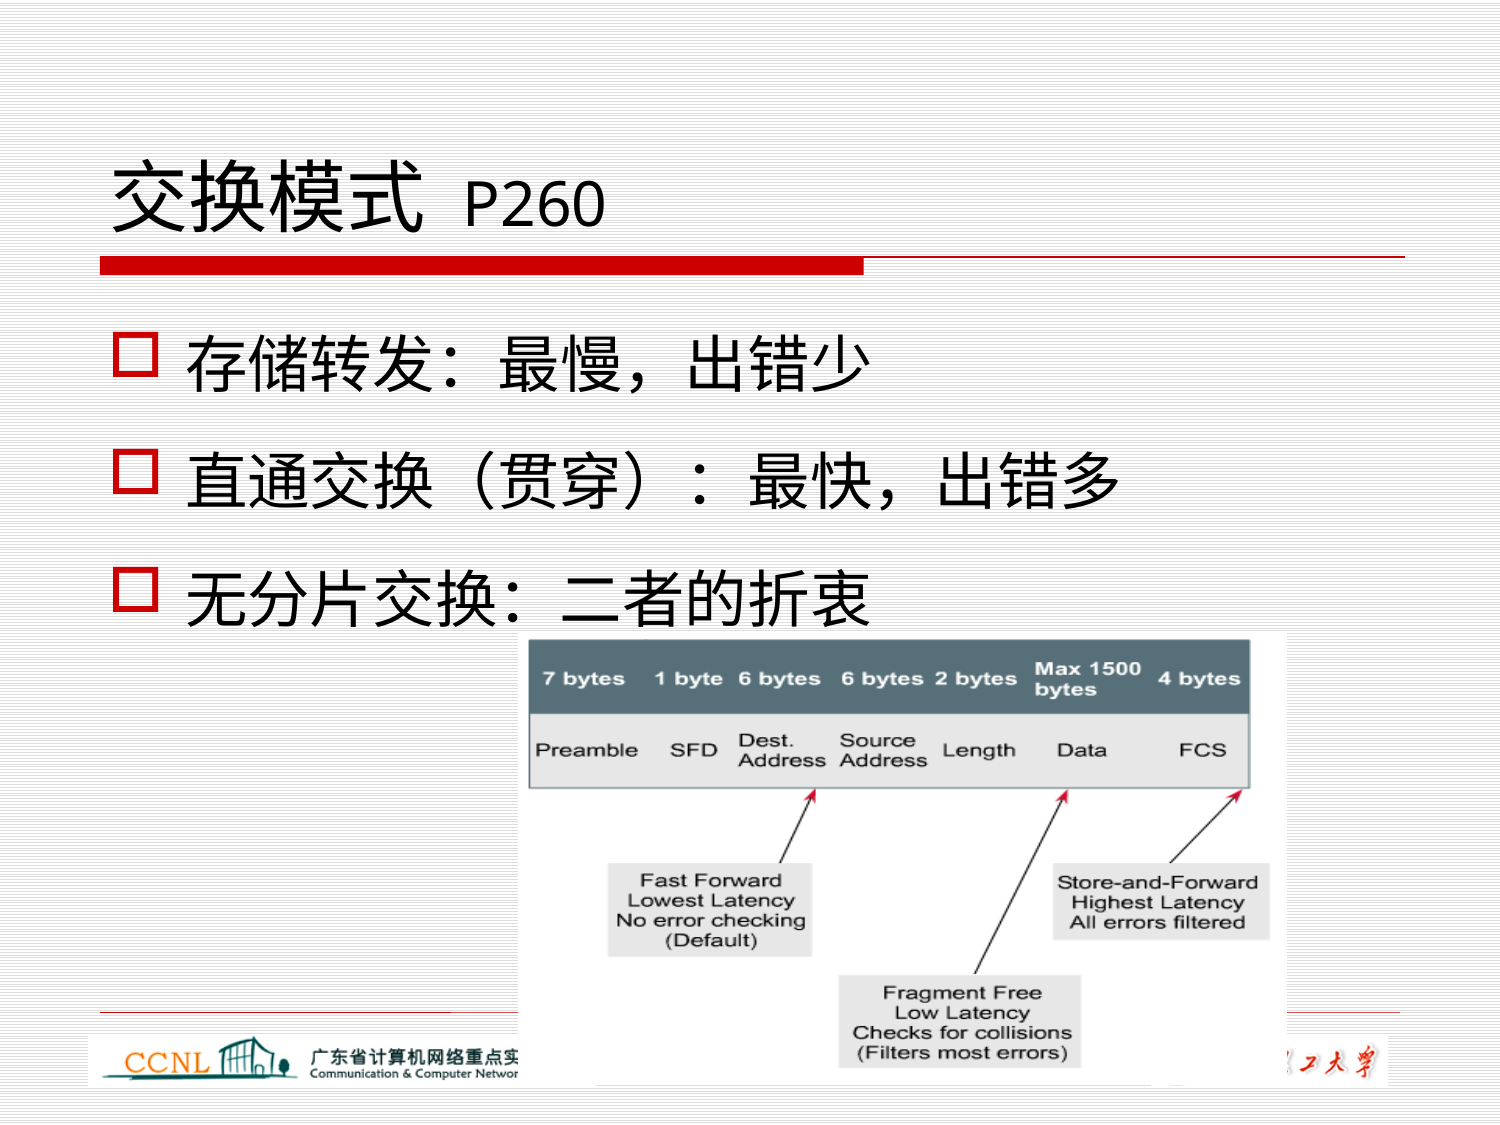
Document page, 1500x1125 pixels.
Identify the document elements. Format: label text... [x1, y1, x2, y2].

list 存储转发：最慢，出错少 直通交换（贯穿）：最快，出错多 无分片交换：二者的折衷 [92, 287, 1406, 988]
title 交换模式 P260 [93, 49, 1407, 250]
picture [88, 631, 1388, 1086]
